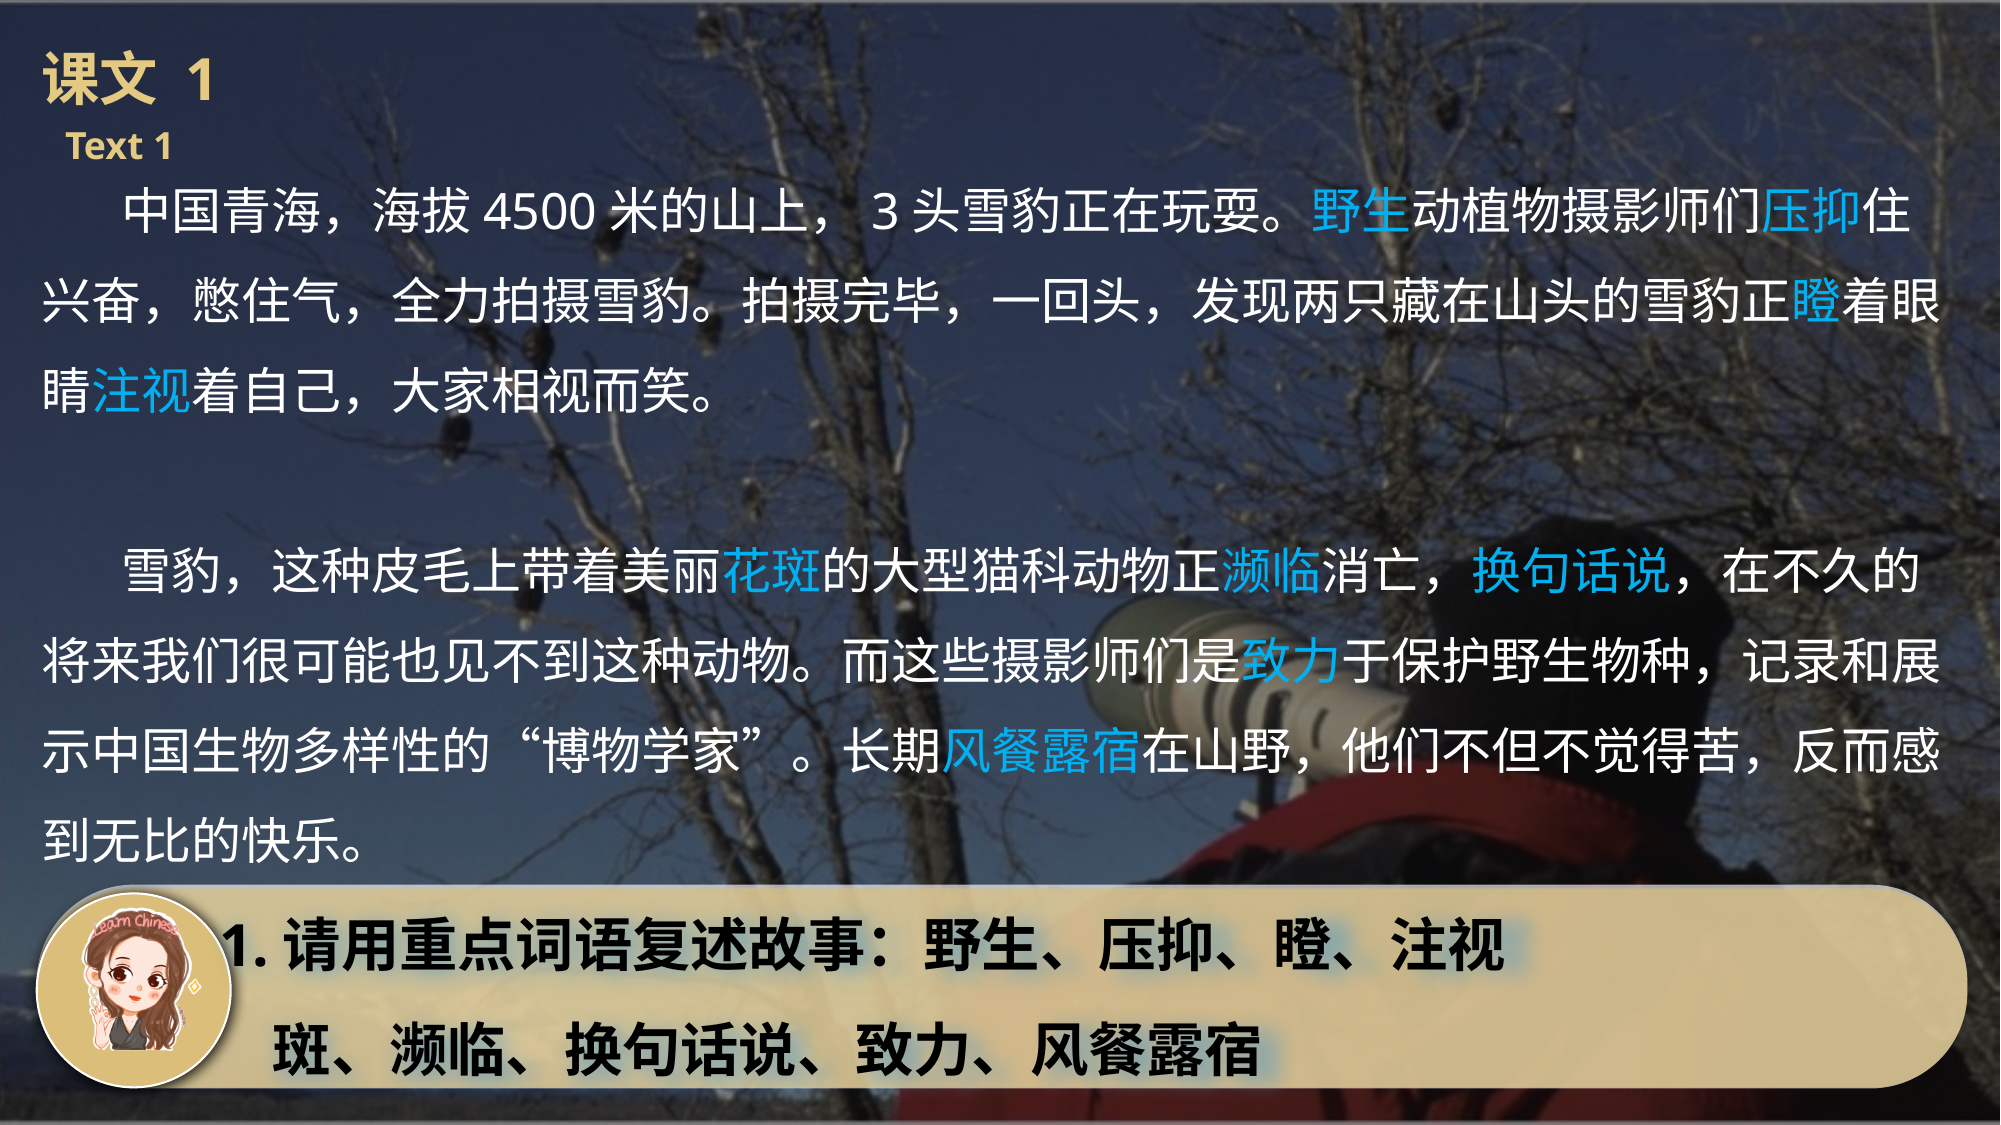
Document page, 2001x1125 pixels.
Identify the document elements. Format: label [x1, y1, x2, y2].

picture [0, 0, 2001, 1125]
text_box [36, 888, 233, 1088]
